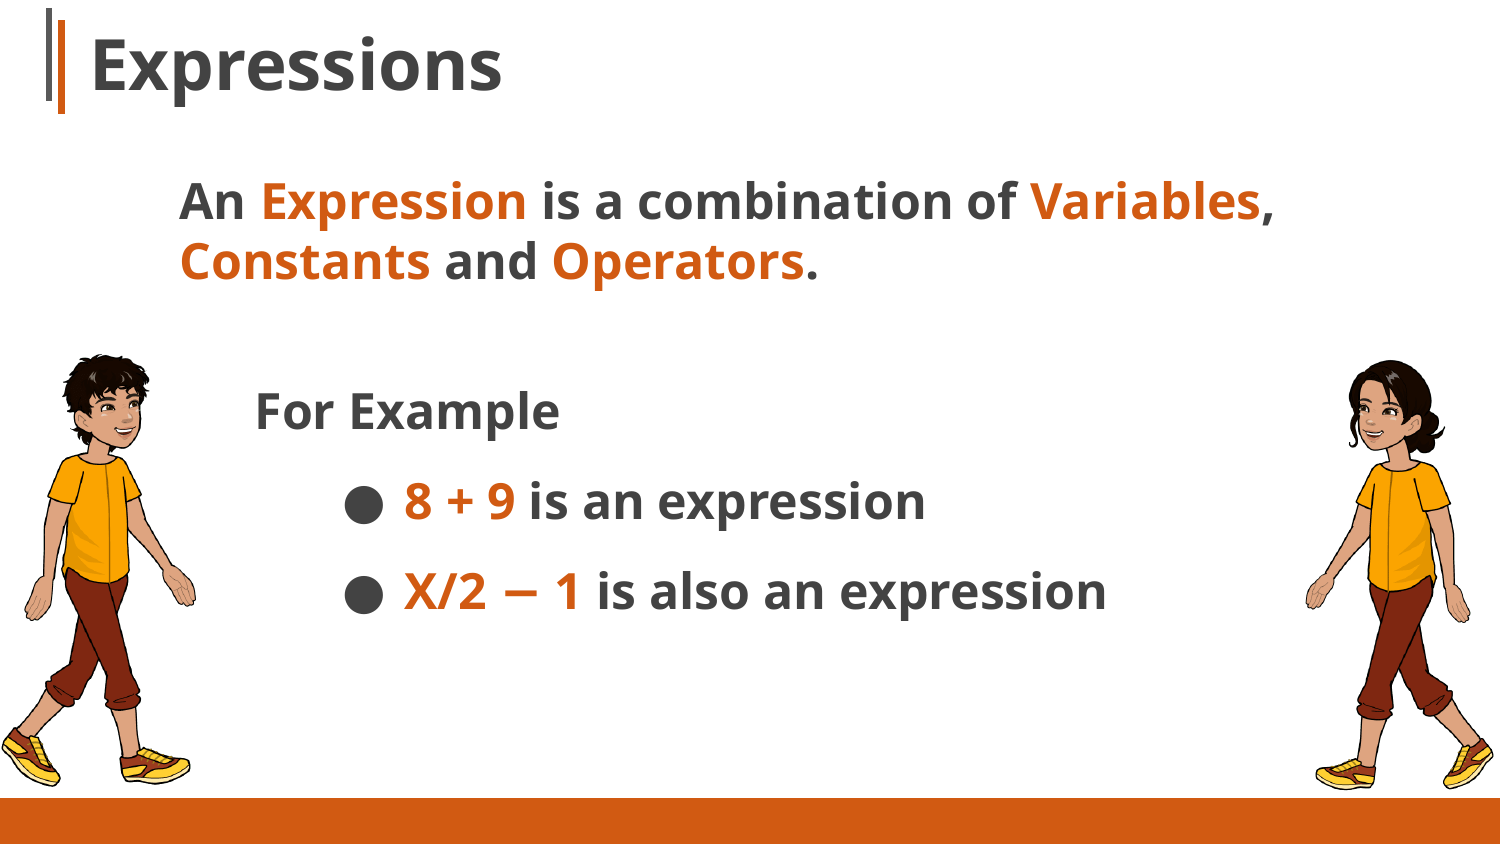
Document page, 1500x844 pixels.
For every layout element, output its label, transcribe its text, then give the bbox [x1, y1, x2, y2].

title Expressions [74, 0, 1466, 120]
picture [0, 346, 206, 794]
text_box An Expression is a combination of Variables, Constants and Operators. For Example 8 + 9 is an expression X/2 − 1 is also an expression [164, 154, 1342, 774]
text_box [0, 798, 1500, 844]
picture [1295, 353, 1500, 802]
